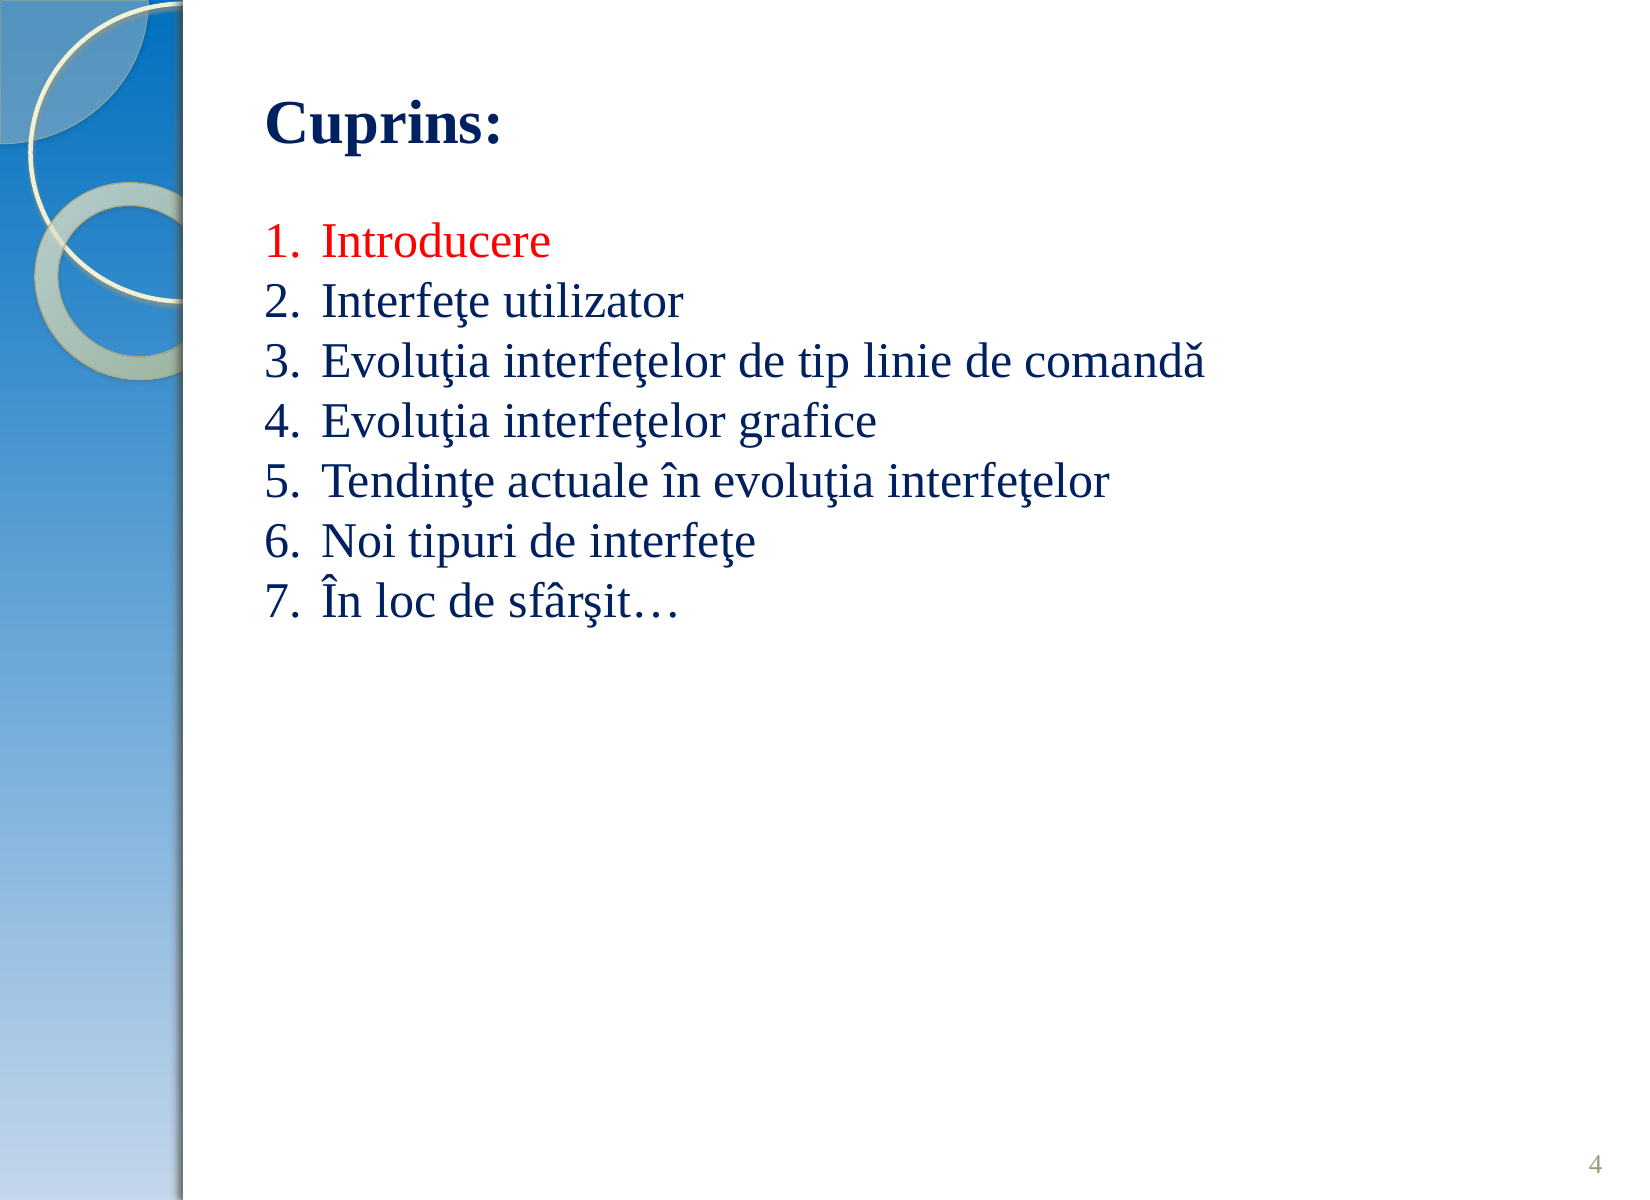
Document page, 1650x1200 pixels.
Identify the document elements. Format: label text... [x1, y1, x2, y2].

text_box Introducere Interfeţe utilizator Evoluţia interfeţelor de tip linie de comandǎ Evoluţia interfeţelor grafice Tendinţe actuale în evoluţia interfeţelor Noi tipuri de interfeţe În loc de sfârşit… [249, 199, 1313, 680]
slide_number 4 [1554, 1103, 1637, 1187]
text_box Cuprins: [249, 73, 825, 163]
